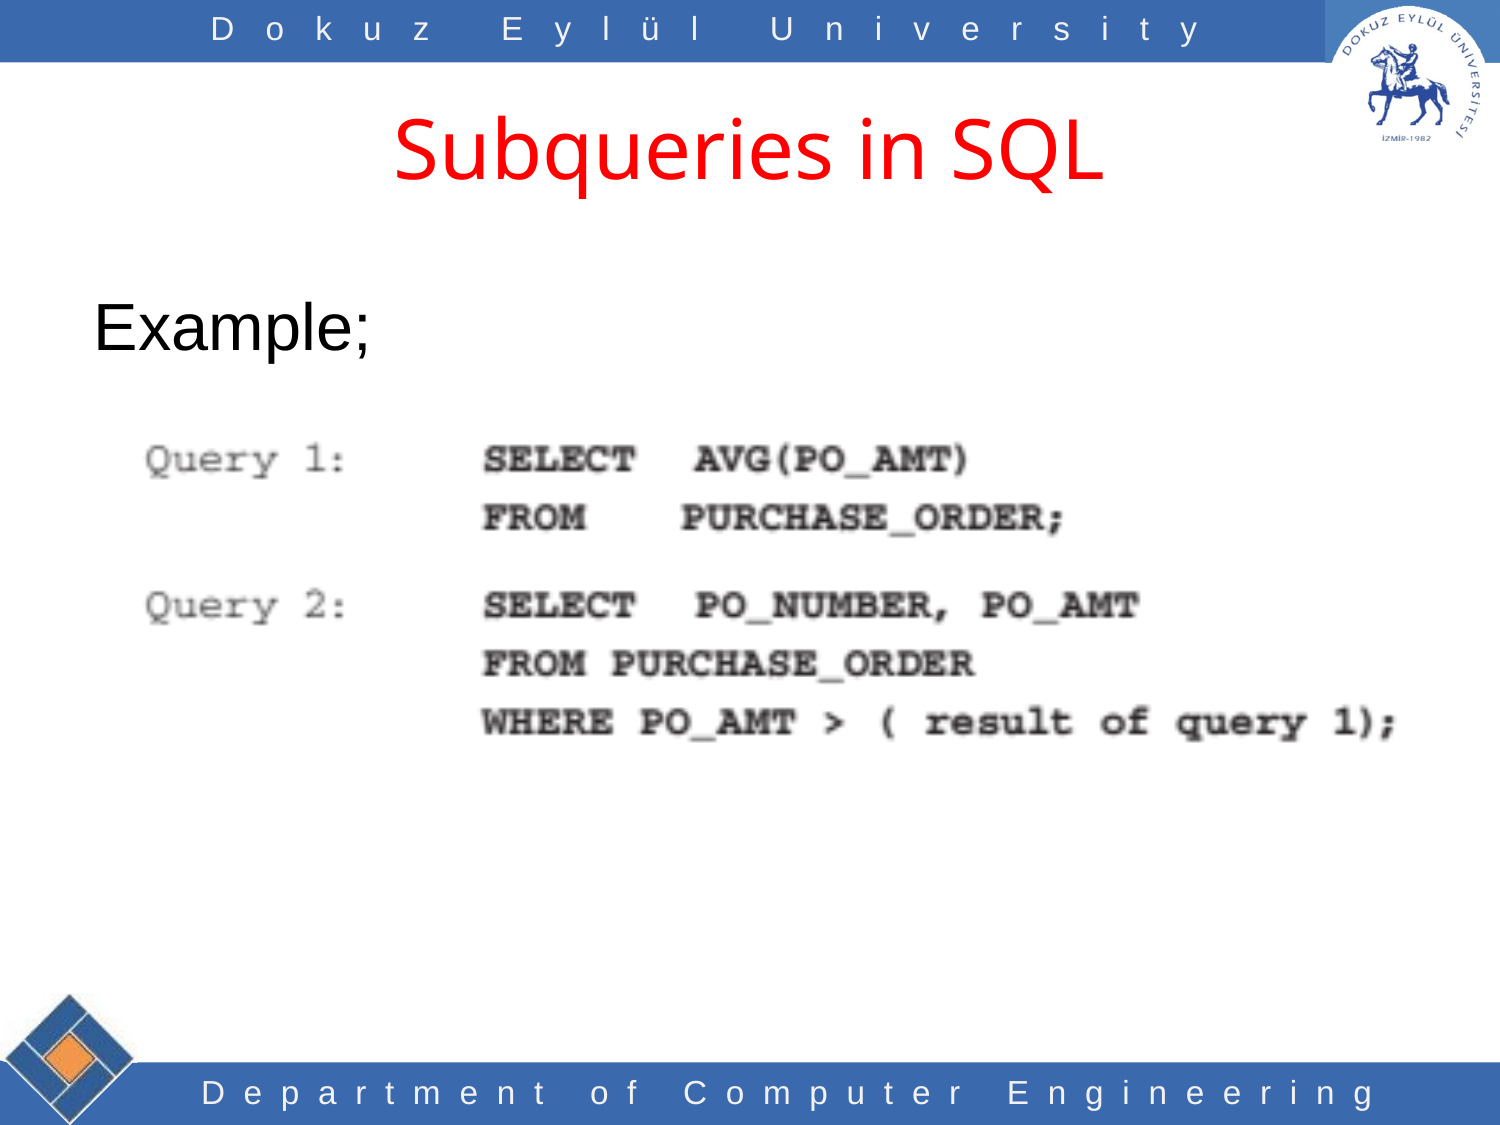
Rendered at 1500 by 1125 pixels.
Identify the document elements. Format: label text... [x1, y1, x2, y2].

picture [1325, 0, 1500, 150]
picture [0, 993, 138, 1124]
picture [123, 425, 1466, 765]
title Subqueries in SQL [75, 60, 1425, 233]
list Example; [78, 276, 1429, 1045]
